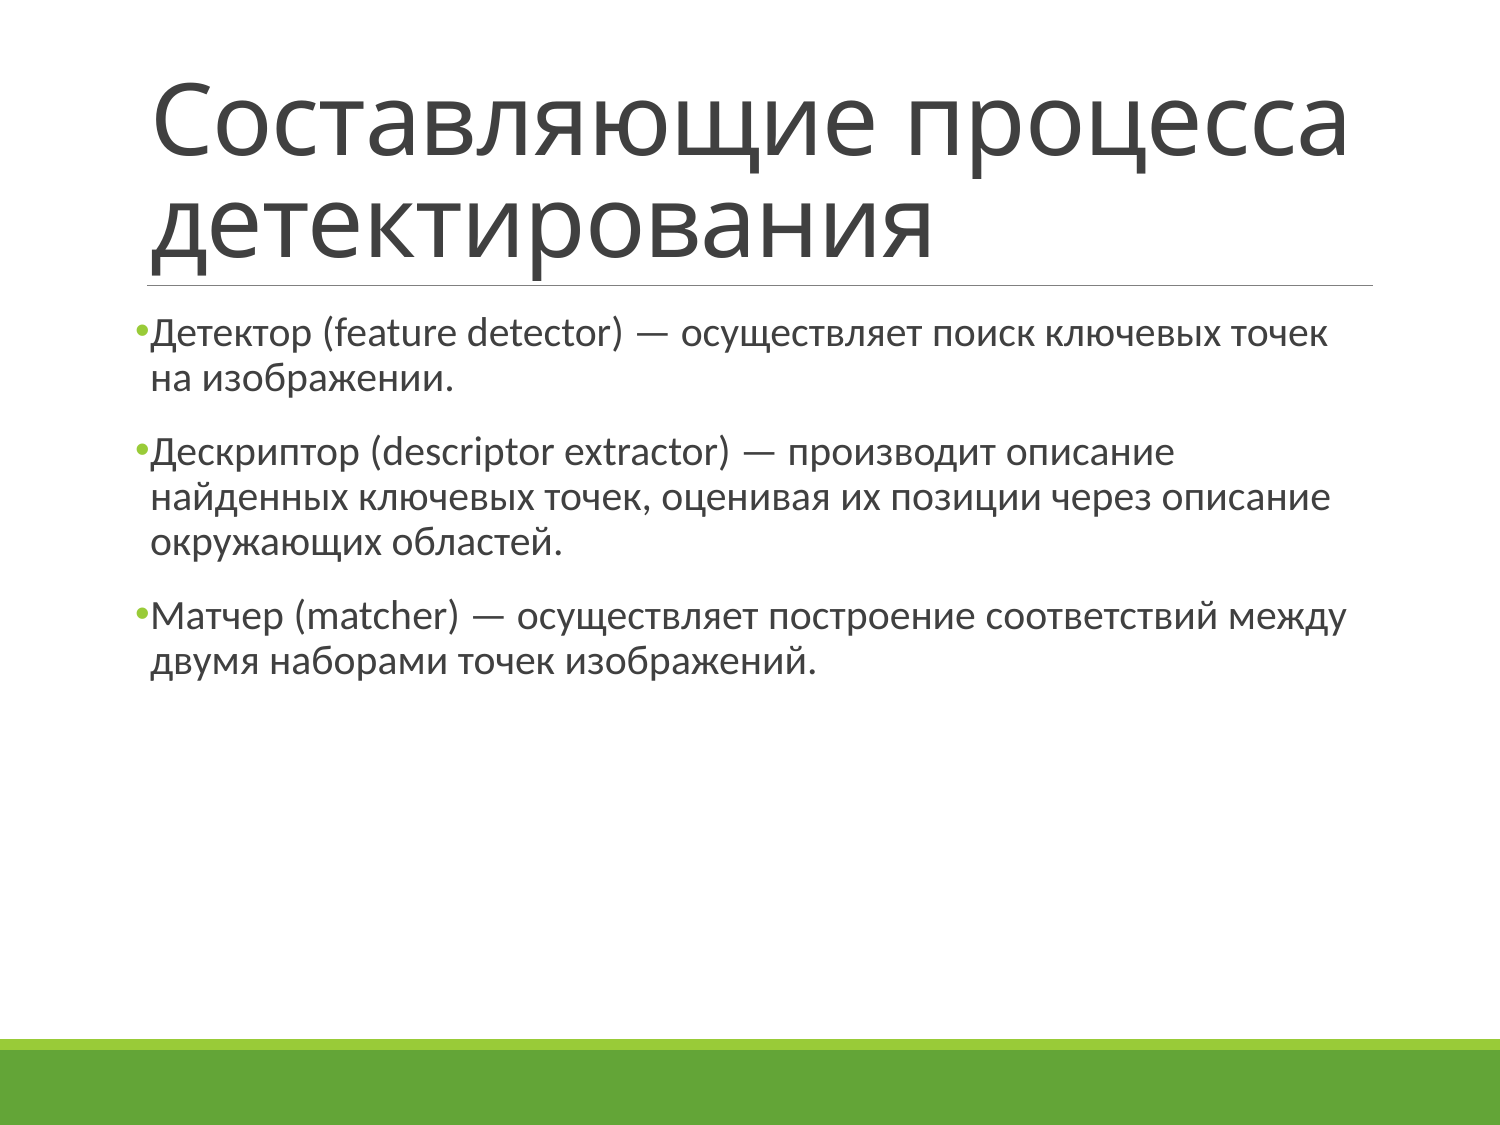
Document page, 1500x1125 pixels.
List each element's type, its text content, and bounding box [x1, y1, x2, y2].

list Детектор (feature detector) — осуществляет поиск ключевых точек на изображении. Дескриптор (descriptor extractor) — производит описание найденных ключевых точек, оценивая их позиции через описание окружающих областей. Матчер (matcher) — осуществляет построение соответствий между двумя наборами точек изображений. [135, 302, 1373, 963]
title Составляющие процесса детектирования [135, 47, 1373, 285]
